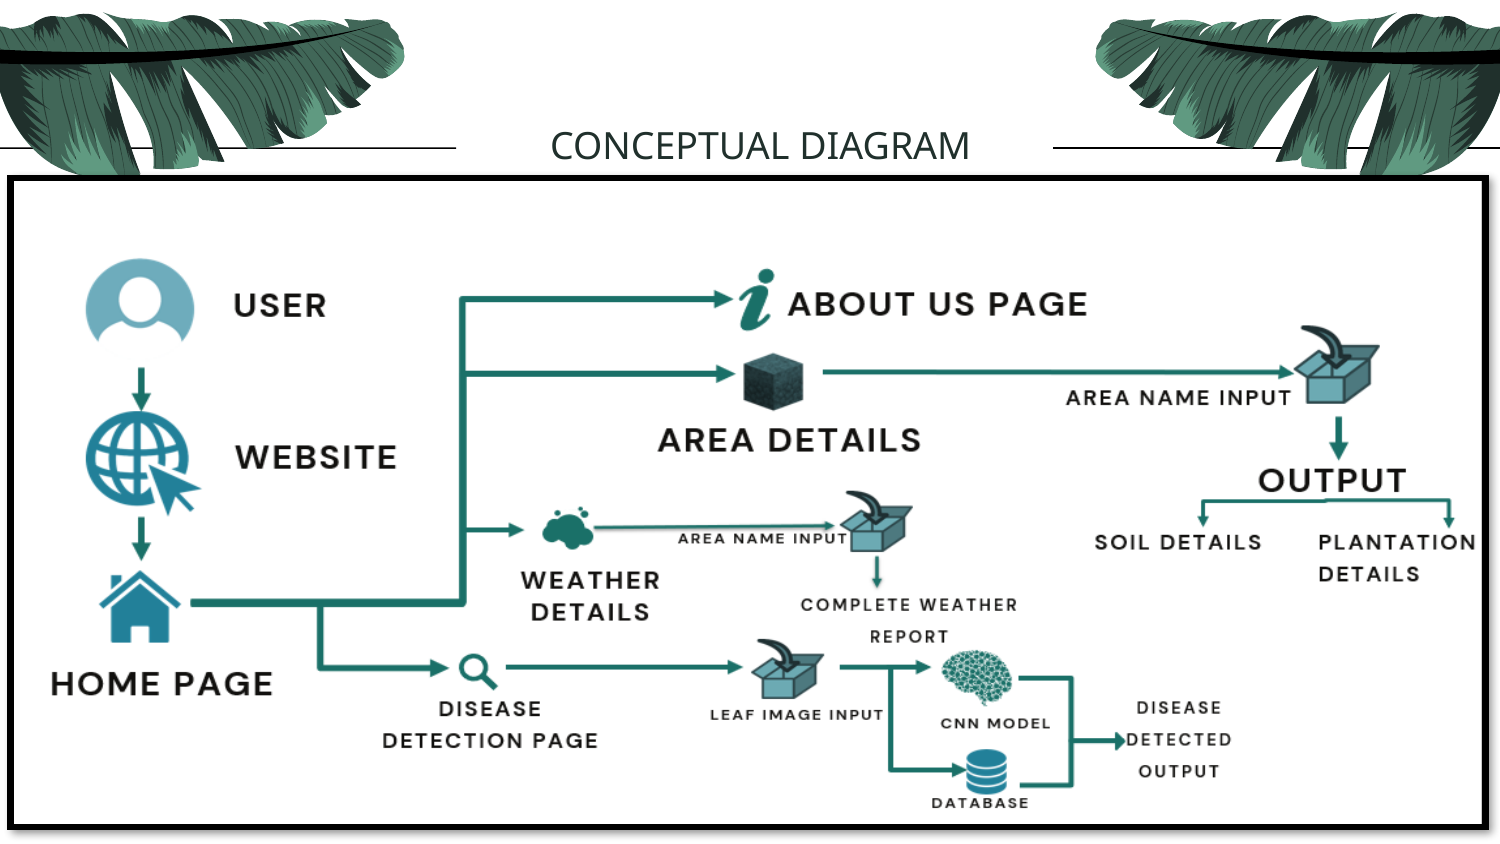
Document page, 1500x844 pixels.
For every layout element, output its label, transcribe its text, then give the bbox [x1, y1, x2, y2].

picture [13, 180, 1483, 824]
title CONCEPTUAL DIAGRAM [436, 107, 1085, 173]
